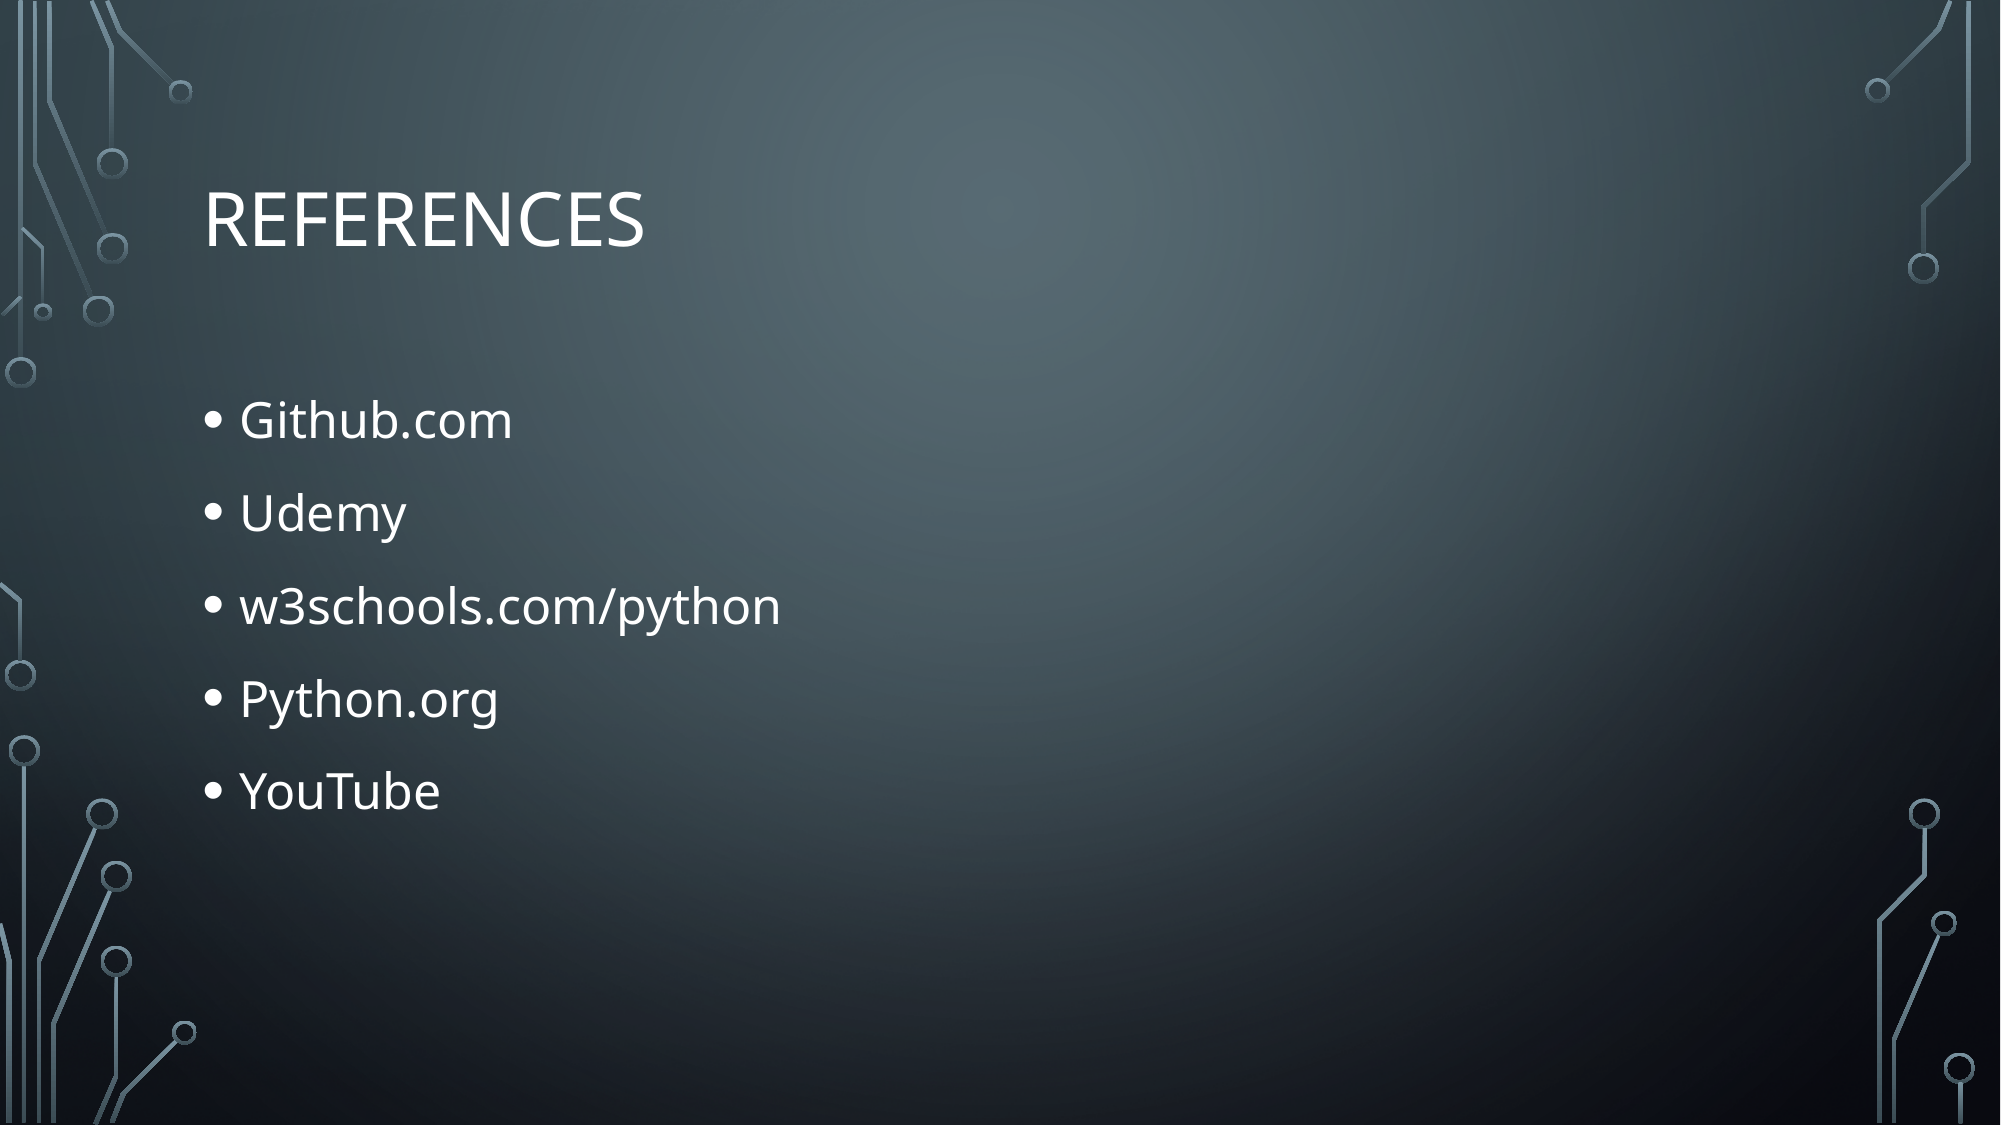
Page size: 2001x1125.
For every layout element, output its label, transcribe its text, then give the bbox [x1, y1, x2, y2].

title References [187, 101, 1813, 344]
list Github.com Udemy w3schools.com/python Python.org YouTube [187, 369, 1813, 950]
